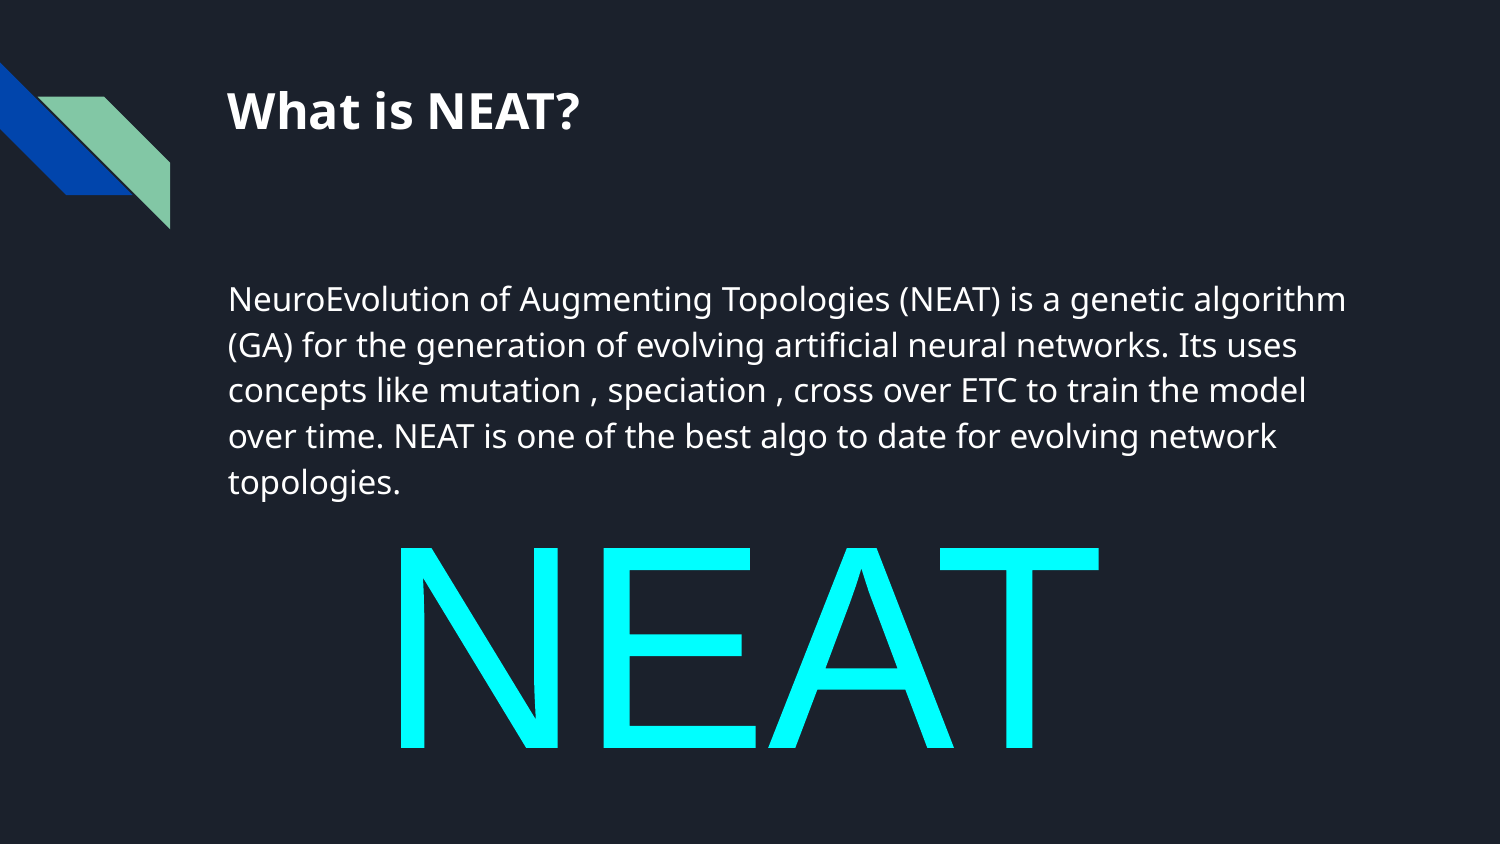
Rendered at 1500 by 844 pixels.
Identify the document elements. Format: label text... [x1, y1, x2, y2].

list NeuroEvolution of Augmenting Topologies (NEAT) is a genetic algorithm (GA) for the generation of evolving artificial neural networks. Its uses concepts like mutation , speciation , cross over ETC to train the model over time. NEAT is one of the best algo to date for evolving network topologies. [212, 257, 1368, 735]
title What is NEAT? [212, 64, 1368, 215]
